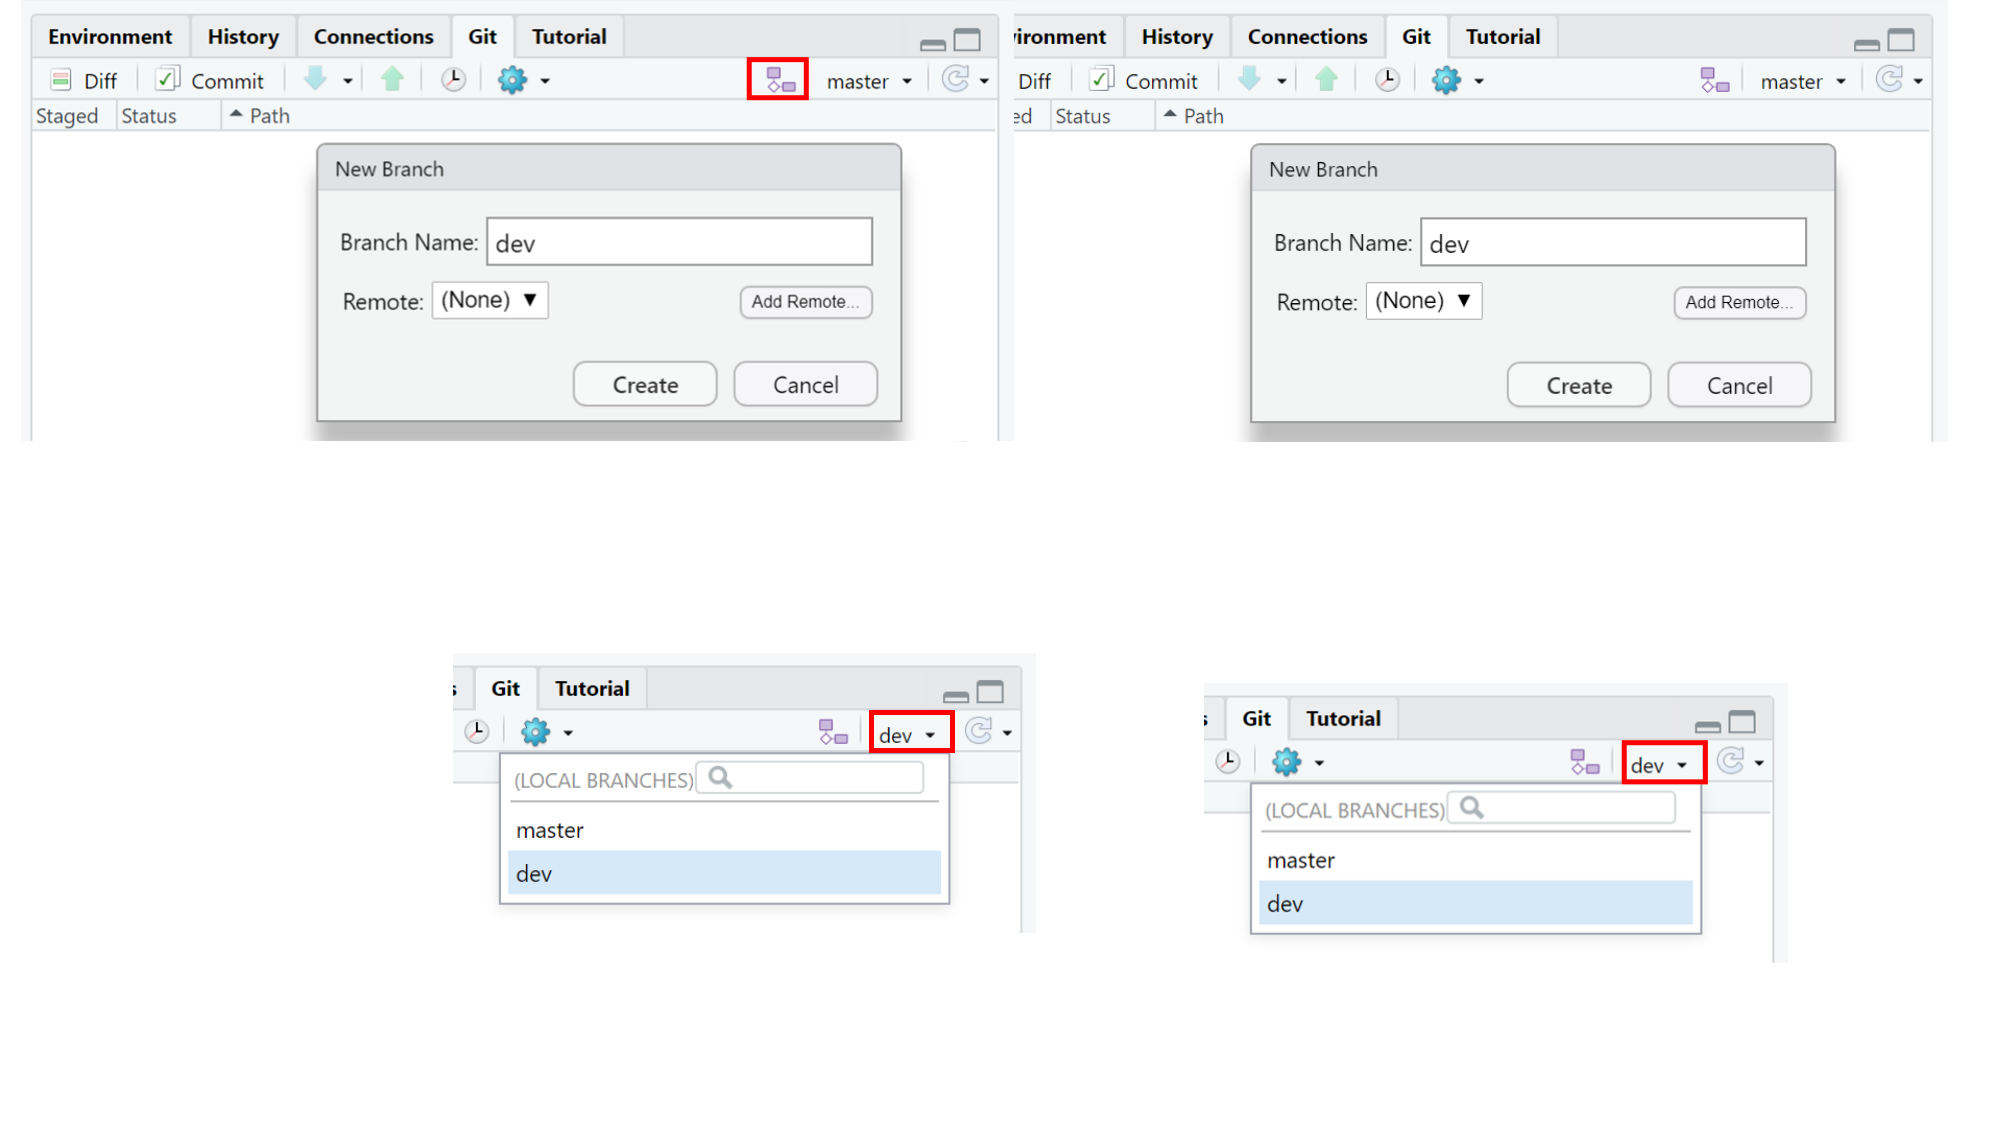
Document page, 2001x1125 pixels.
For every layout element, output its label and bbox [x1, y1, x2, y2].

picture [21, 0, 1948, 442]
picture [1204, 683, 1788, 963]
picture [453, 653, 1036, 933]
